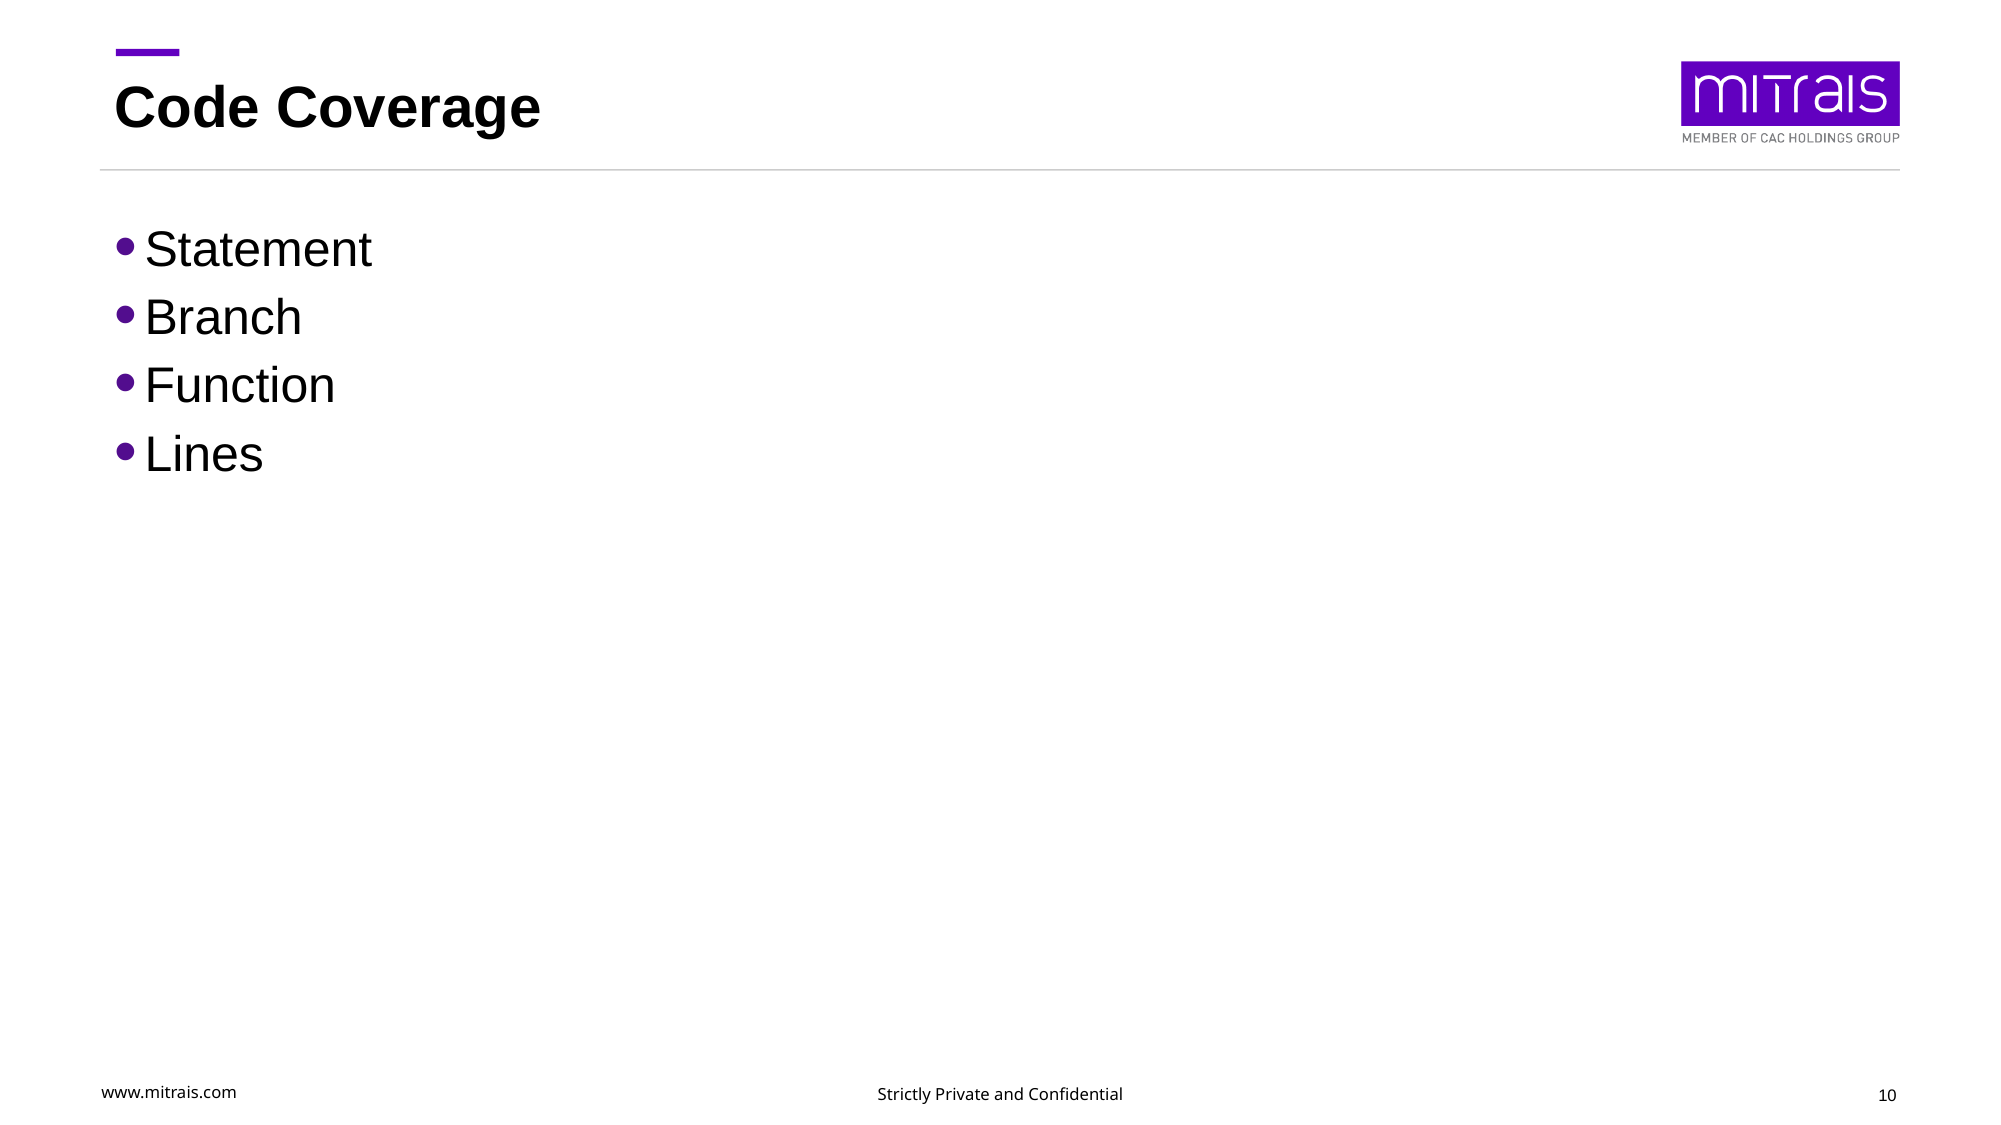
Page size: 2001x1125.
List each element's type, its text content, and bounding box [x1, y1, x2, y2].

title Code Coverage [99, 62, 1859, 132]
slide_number 10 [1830, 1077, 1897, 1113]
list Statement Branch Function Lines [99, 208, 1897, 1059]
picture [1681, 61, 1900, 143]
